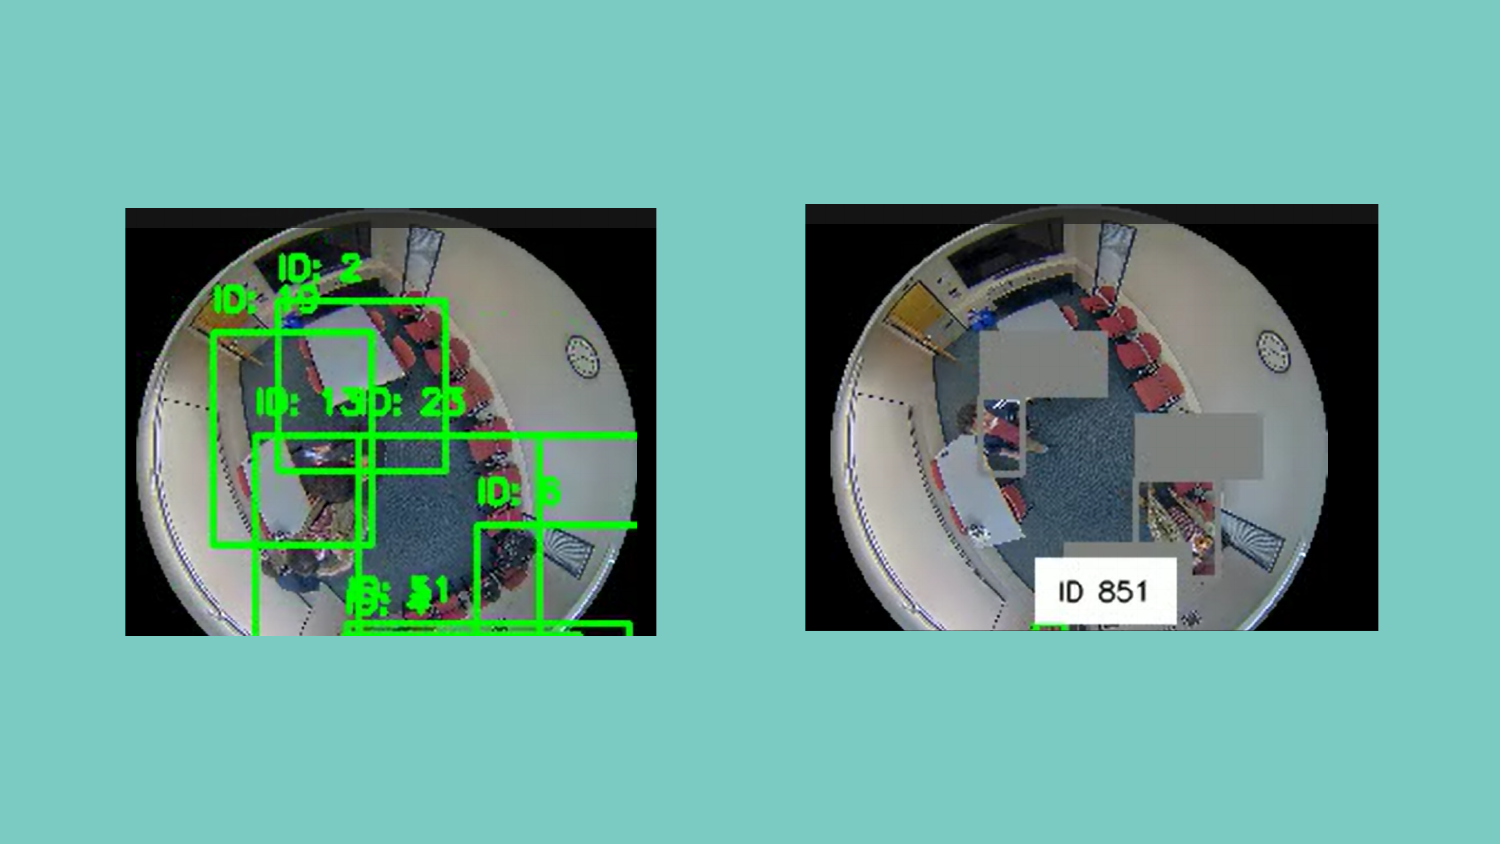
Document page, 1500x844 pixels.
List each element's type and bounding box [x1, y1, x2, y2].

picture [125, 208, 657, 636]
picture [805, 203, 1379, 632]
